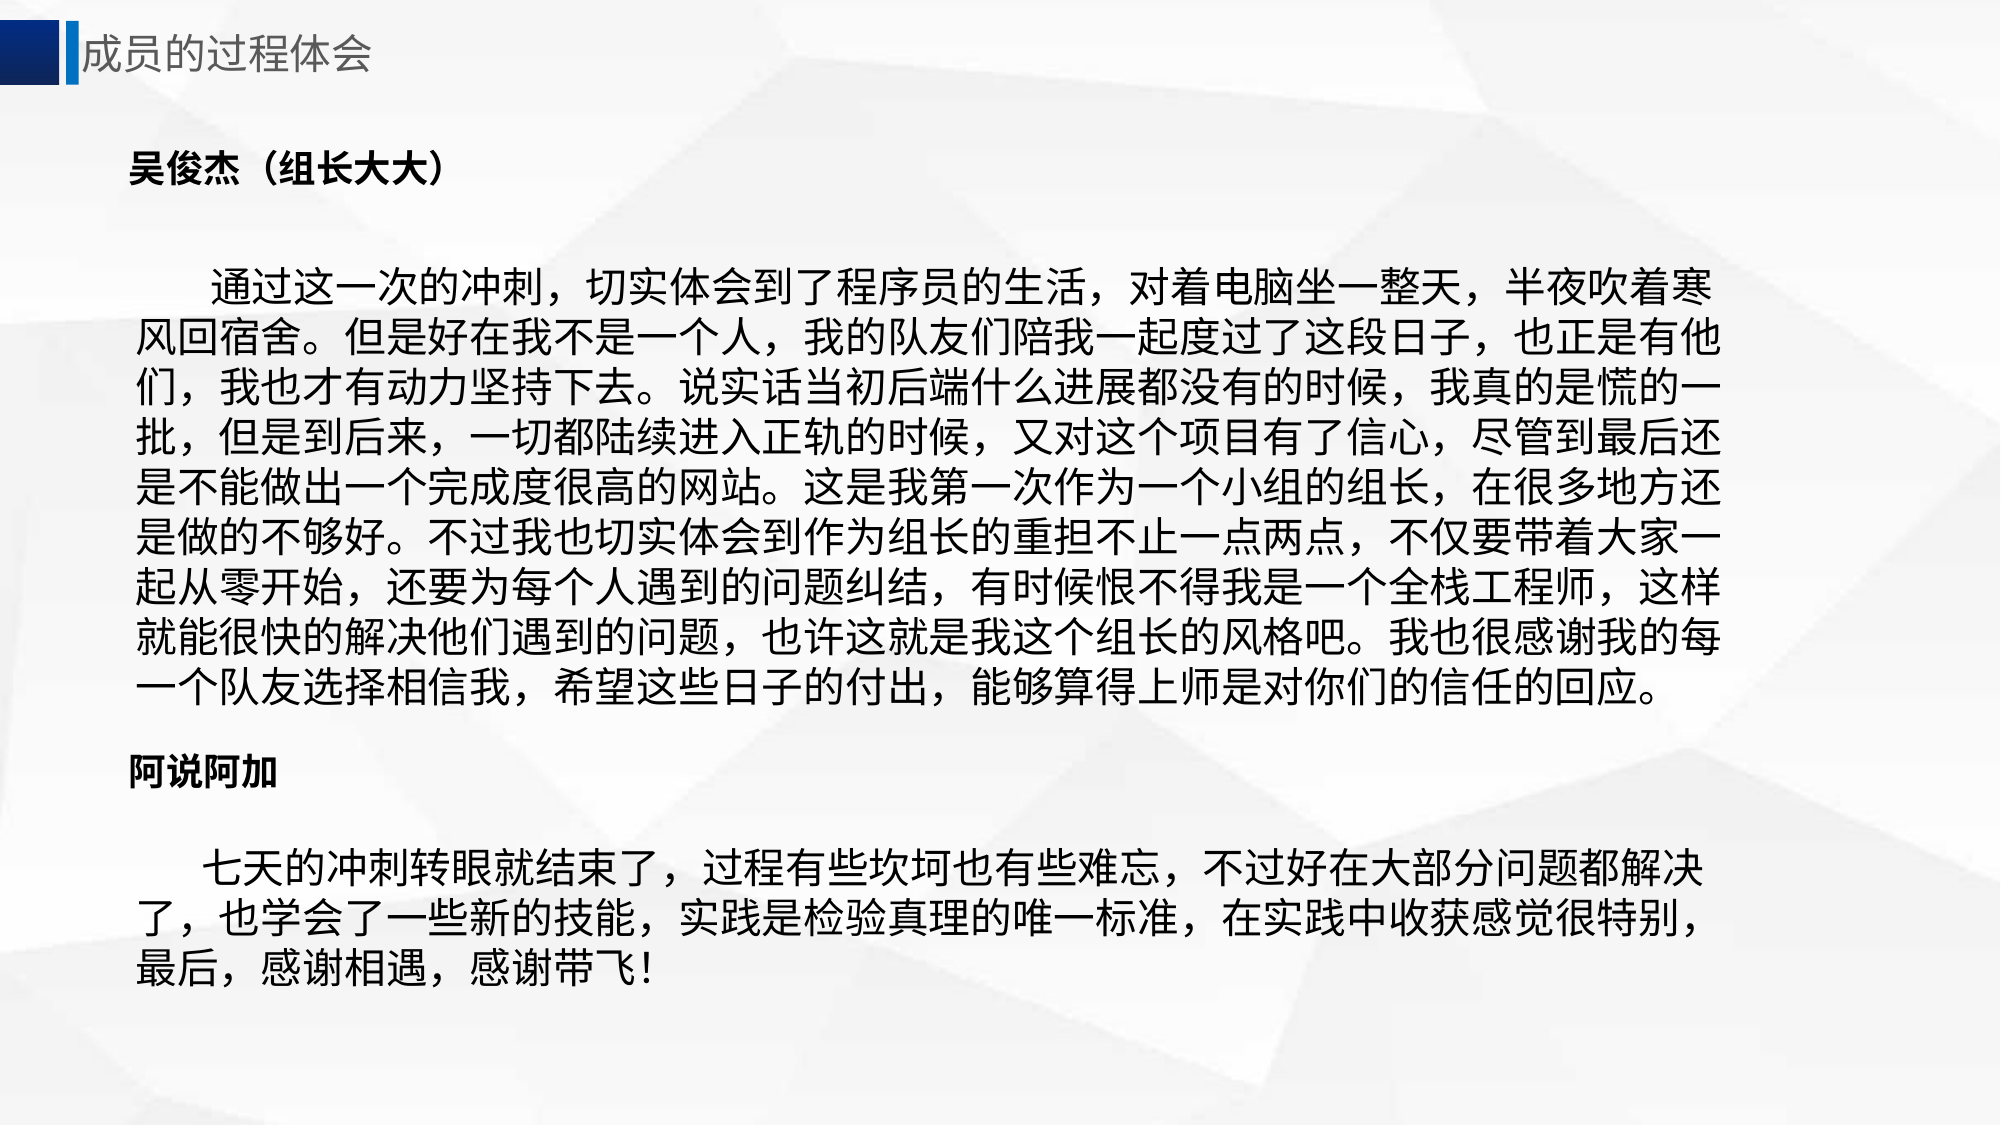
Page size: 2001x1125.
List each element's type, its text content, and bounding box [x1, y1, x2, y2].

text_box [0, 20, 60, 85]
text_box 吴俊杰（组长大大） [113, 137, 482, 198]
text_box 七天的冲刺转眼就结束了，过程有些坎坷也有些难忘，不过好在大部分问题都解决了，也学会了一些新的技能，实践是检验真理的唯一标准，在实践中收获感觉很特别，最后，感谢相遇，感谢带飞！ [120, 834, 1748, 1000]
text_box 成员的过程体会 [66, 6, 556, 99]
picture [0, 0, 2001, 1125]
text_box 通过这一次的冲刺，切实体会到了程序员的生活，对着电脑坐一整天，半夜吹着寒风回宿舍。但是好在我不是一个人，我的队友们陪我一起度过了这段日子，也正是有他们，我也才有动力坚持下去。说实话当初后端什么进展都没有的时候，我真的是慌的一批，但是到后来，一切都陆续进入正轨的时候，又对这个项目有了信心，尽管到最后还是不能做出一个完成度很高的网站。这是我第一次作为一个小组的组长，在很多地方还是做的不够好。不过我也切实体会到作为组长的重担不止一点两点，不仅要带着大家一起从零开始，还要为每个人遇到的问题纠结，有时候恨不得我是一个全栈工程师，这样就能很快的解决他们遇到的问题，也许这就是我这个组长的风格吧。我也很感谢我的每一个队友选择相信我，希望这些日子的付出，能够算得上师是对你们的信任的回应。 [120, 253, 1748, 719]
text_box 阿说阿加 [113, 740, 294, 801]
